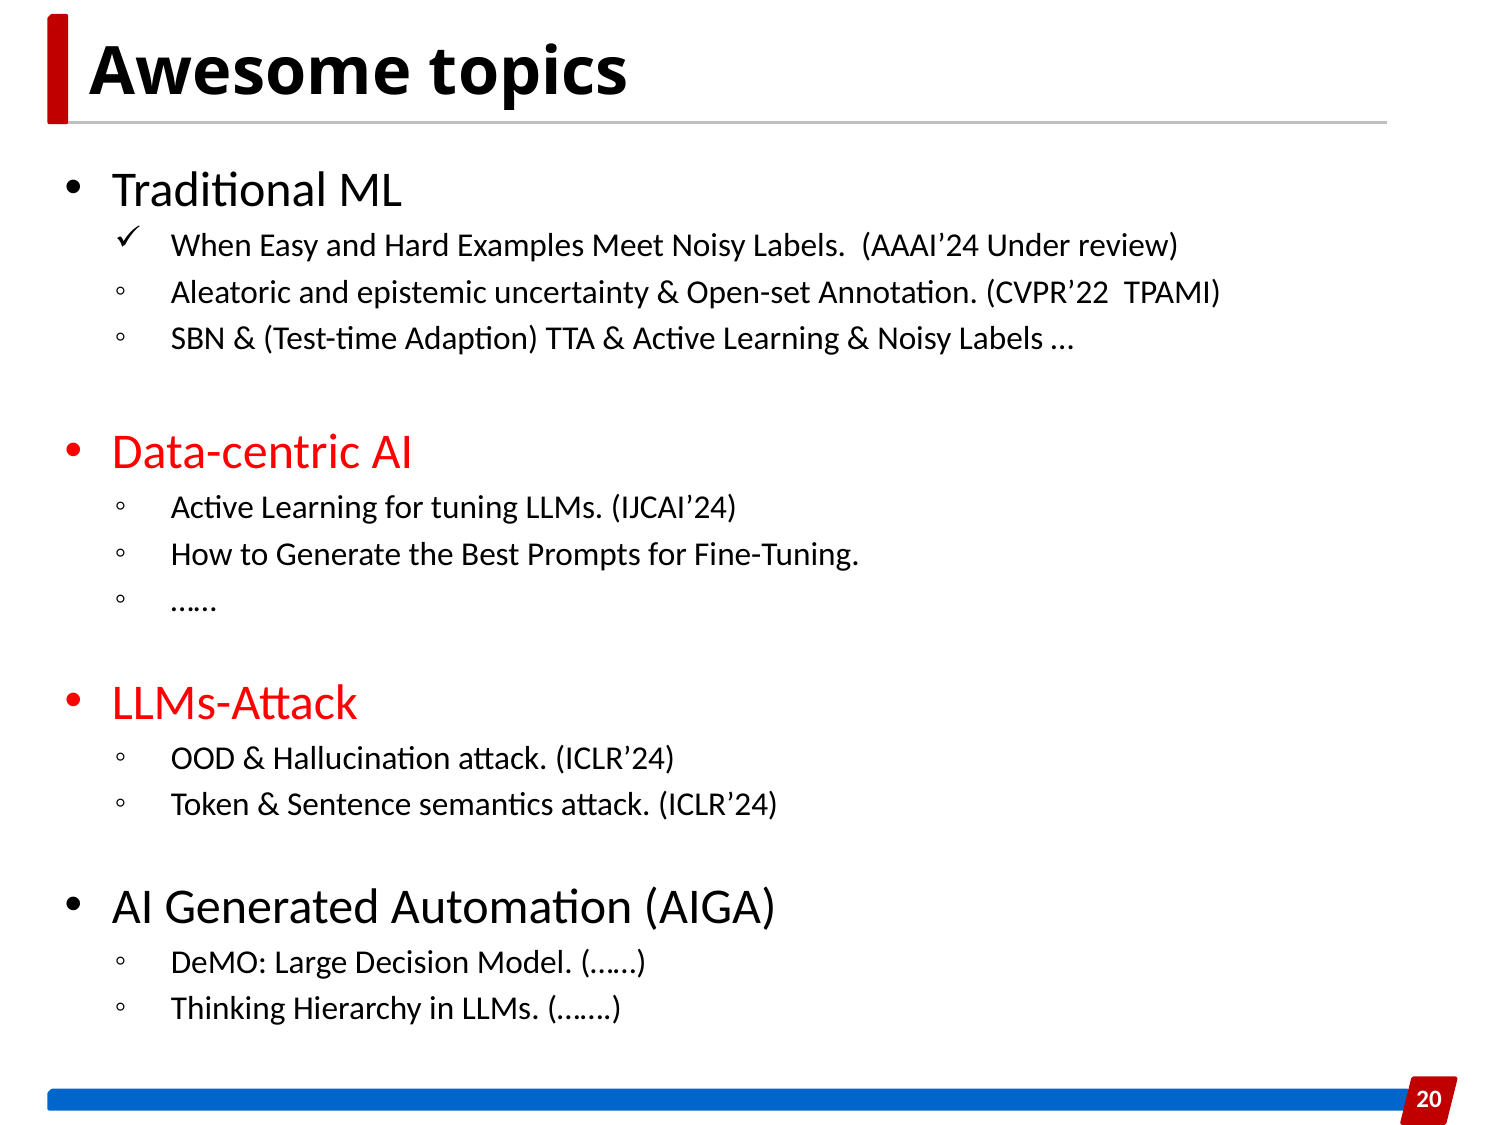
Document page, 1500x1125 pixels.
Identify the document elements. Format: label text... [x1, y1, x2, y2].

title Awesome topics [74, 34, 1425, 102]
slide_number 20 [1365, 1075, 1493, 1125]
